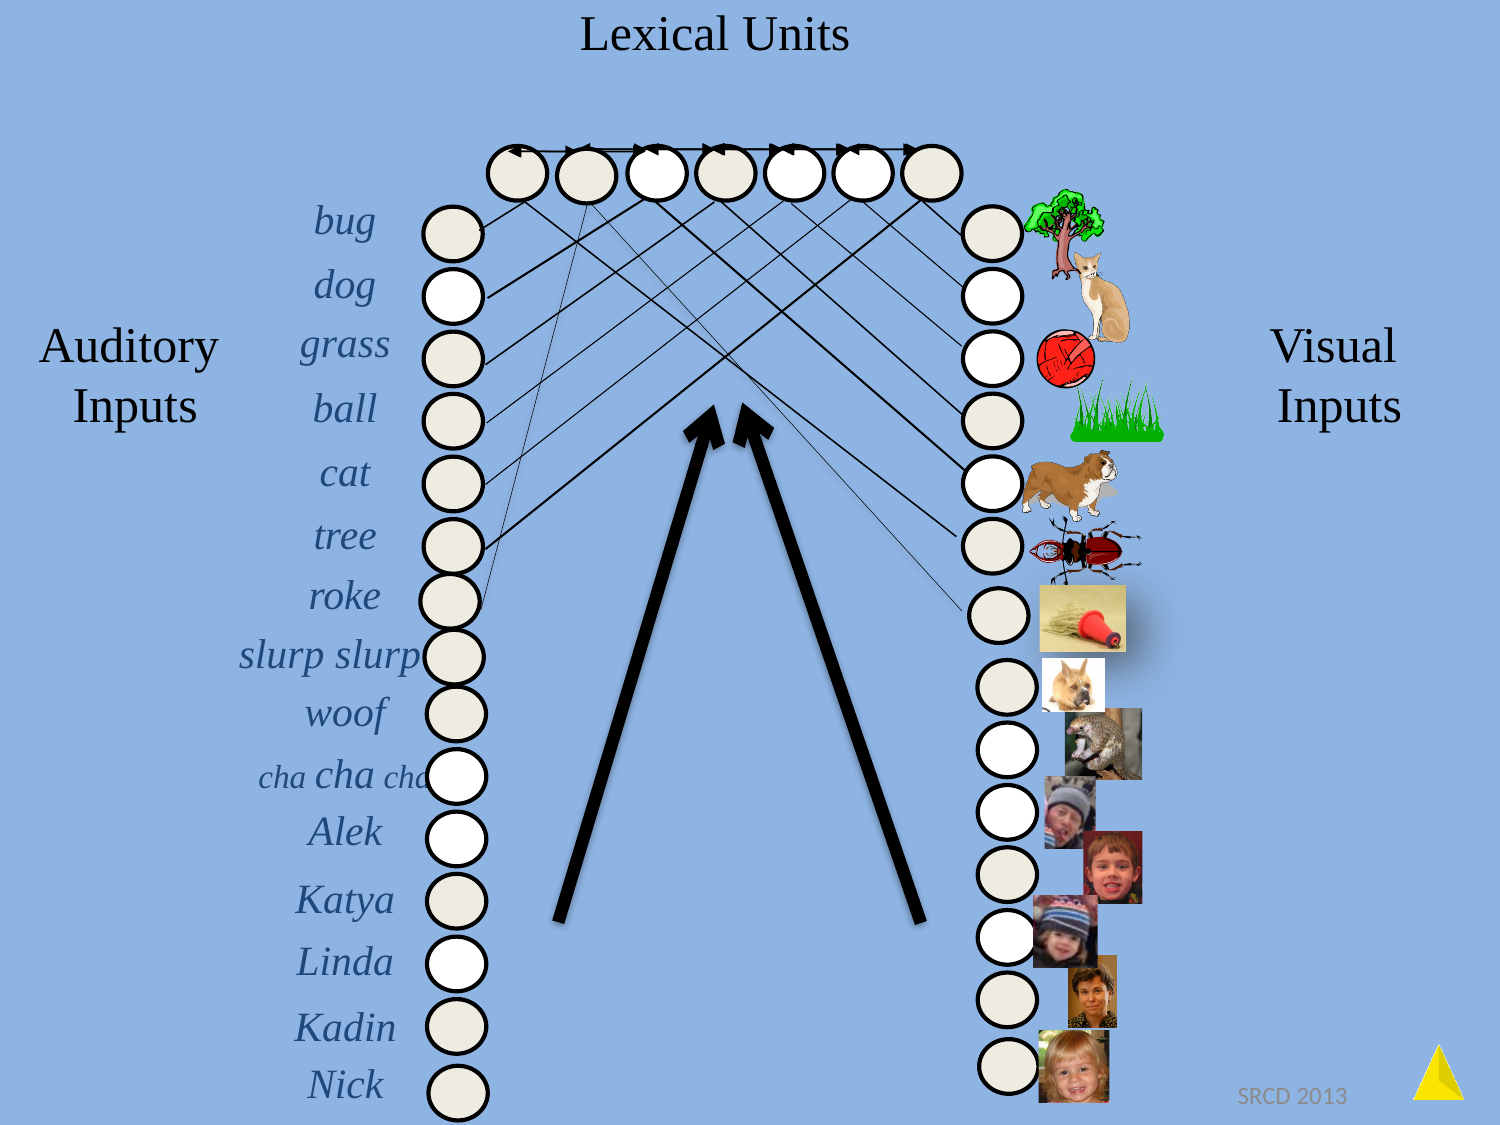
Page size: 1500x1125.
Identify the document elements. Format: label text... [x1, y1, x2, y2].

text_box [764, 157, 825, 199]
text_box [968, 518, 1018, 574]
text_box [968, 393, 1018, 449]
text_box [557, 161, 617, 199]
text_box [423, 456, 475, 512]
text_box [423, 269, 475, 324]
text_box Visual Inputs [1203, 305, 1476, 441]
text_box [968, 456, 1016, 512]
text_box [977, 658, 1143, 776]
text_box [557, 402, 922, 924]
text_box [423, 206, 475, 262]
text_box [271, 776, 1143, 1121]
text_box [423, 519, 475, 574]
text_box [968, 268, 1018, 324]
text_box [1415, 1047, 1463, 1099]
text_box [423, 331, 475, 387]
text_box Lexical Units [370, 0, 1060, 69]
text_box [968, 206, 1018, 262]
text_box [696, 157, 756, 199]
text_box [902, 145, 962, 199]
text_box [588, 200, 963, 612]
text_box [627, 157, 687, 199]
text_box [423, 393, 475, 449]
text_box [223, 619, 487, 806]
text_box Auditory Inputs [0, 305, 271, 441]
text_box [969, 588, 1018, 643]
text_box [1023, 188, 1166, 652]
text_box [833, 157, 893, 199]
text_box [487, 145, 548, 199]
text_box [277, 185, 414, 617]
text_box [420, 573, 476, 617]
text_box [968, 331, 1018, 387]
footer SRCD 2013 [1180, 1065, 1405, 1125]
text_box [480, 200, 586, 611]
